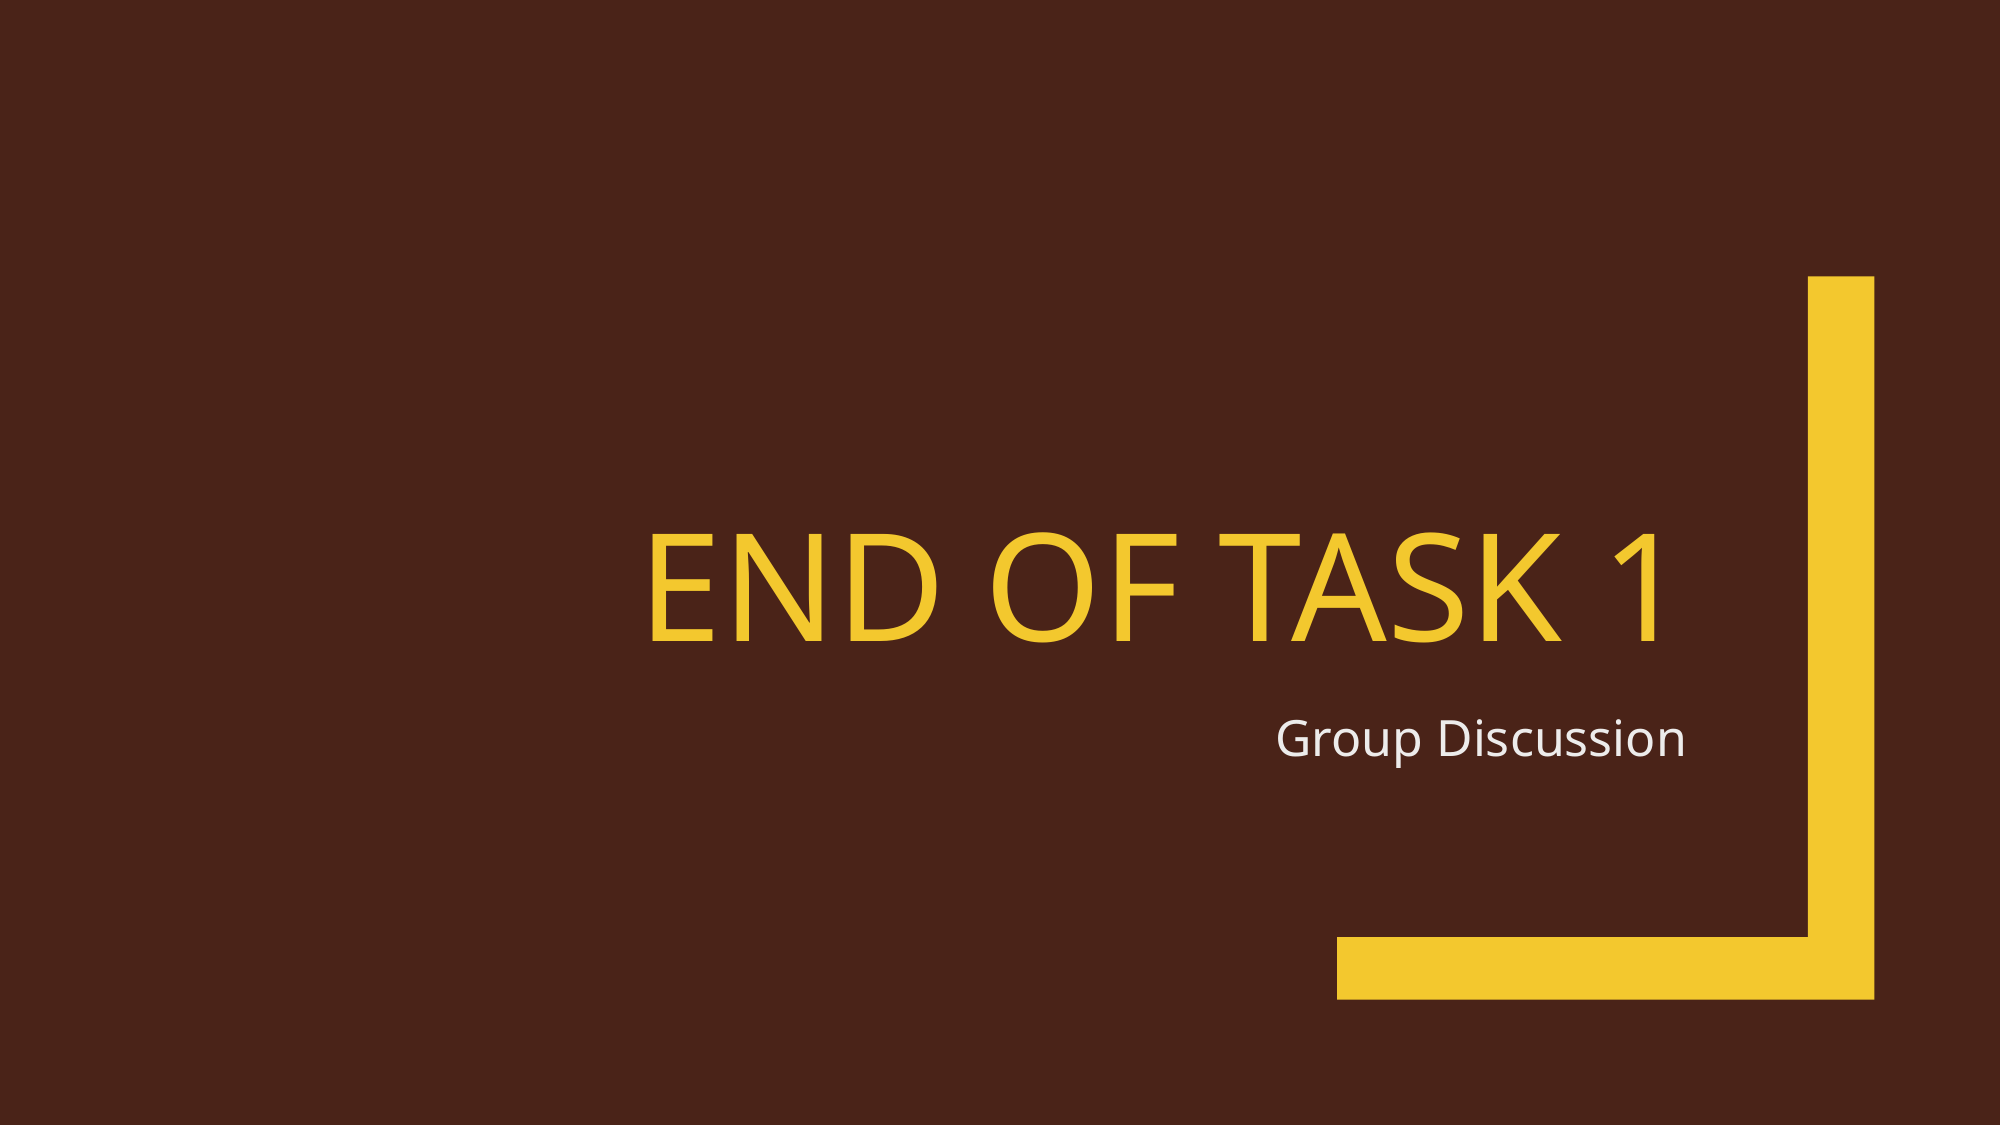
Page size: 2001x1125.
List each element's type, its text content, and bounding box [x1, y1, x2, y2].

title End of Task 1 [125, 213, 1703, 682]
list Group Discussion [125, 691, 1703, 880]
